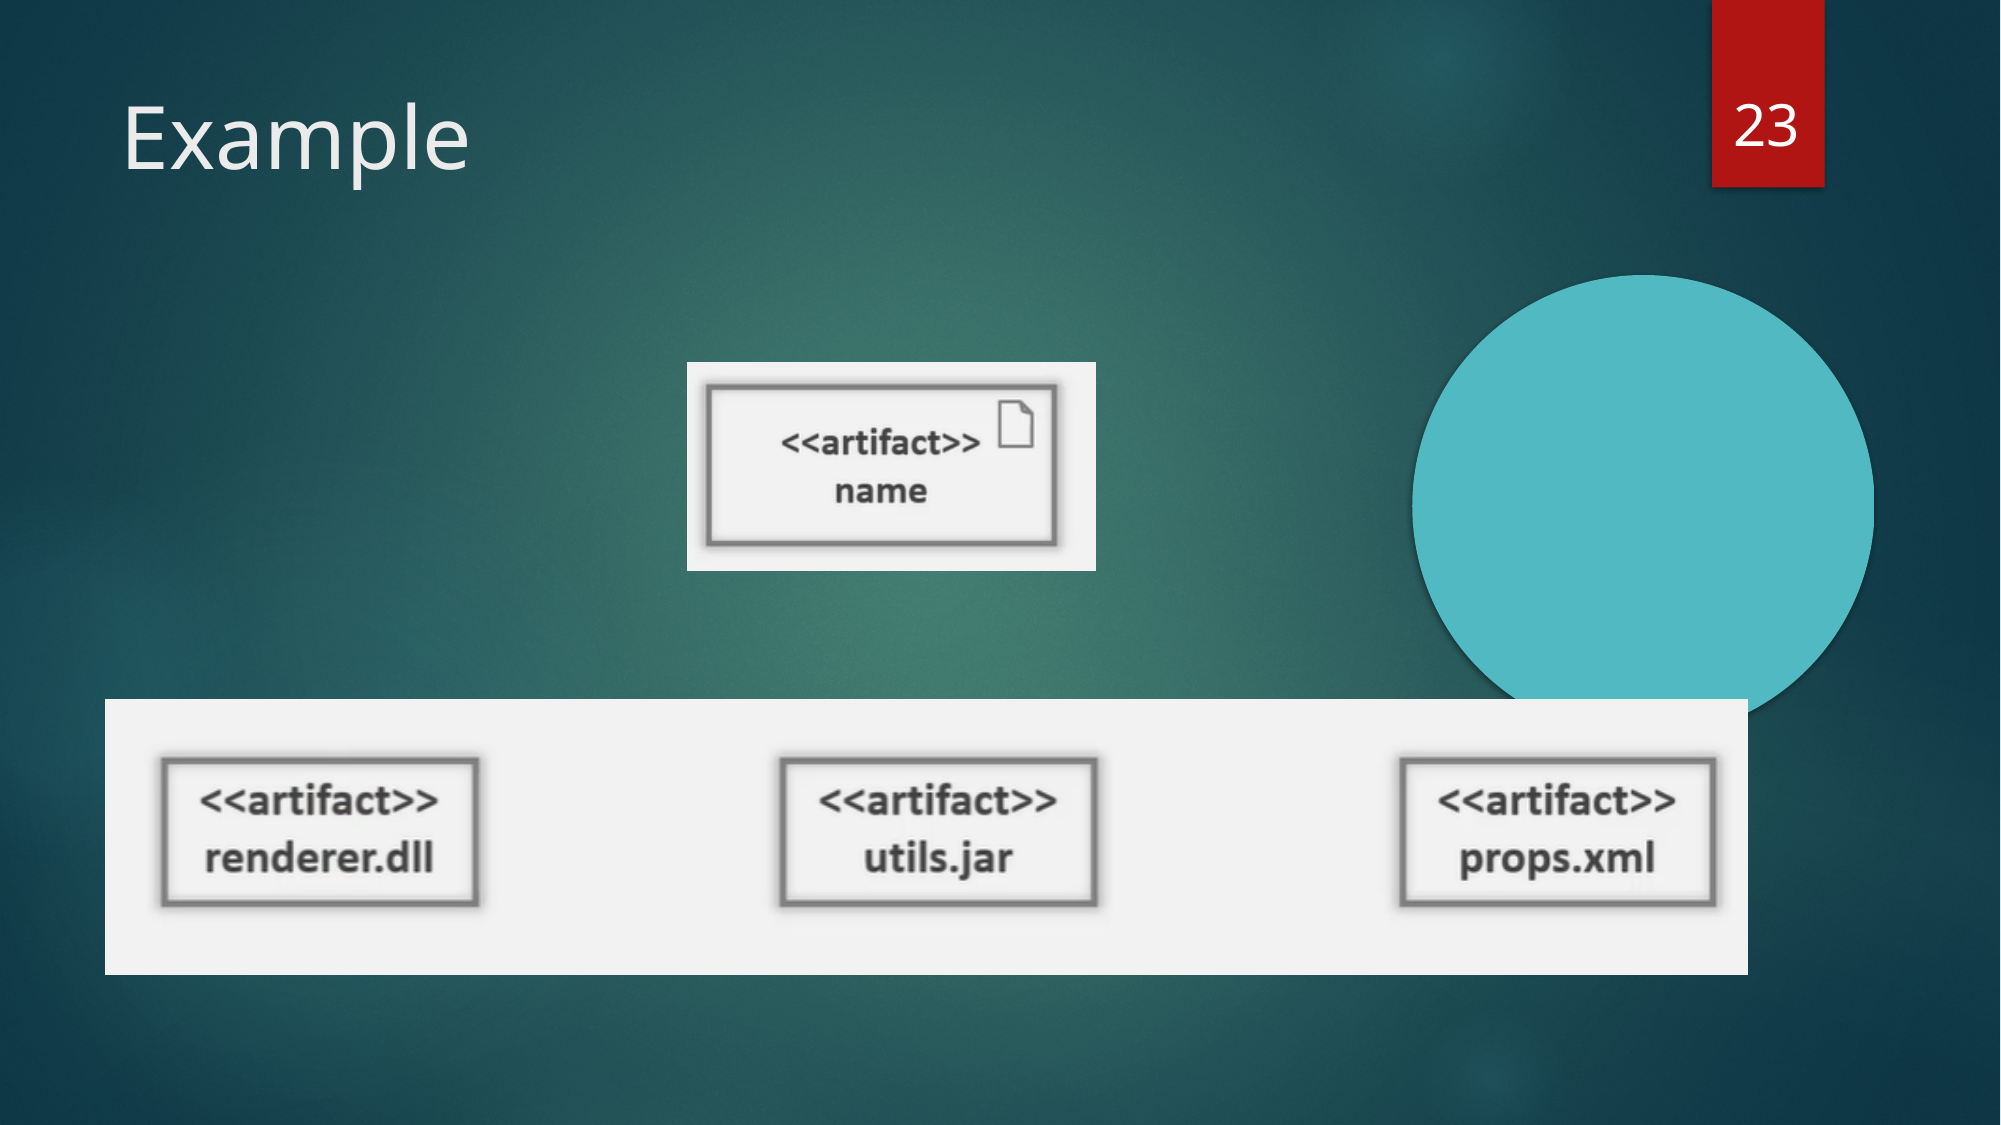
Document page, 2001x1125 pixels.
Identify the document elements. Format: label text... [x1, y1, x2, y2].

text_box Example [106, 74, 1649, 304]
text_box <number> [1698, 48, 1836, 175]
picture [0, 0, 2001, 1125]
